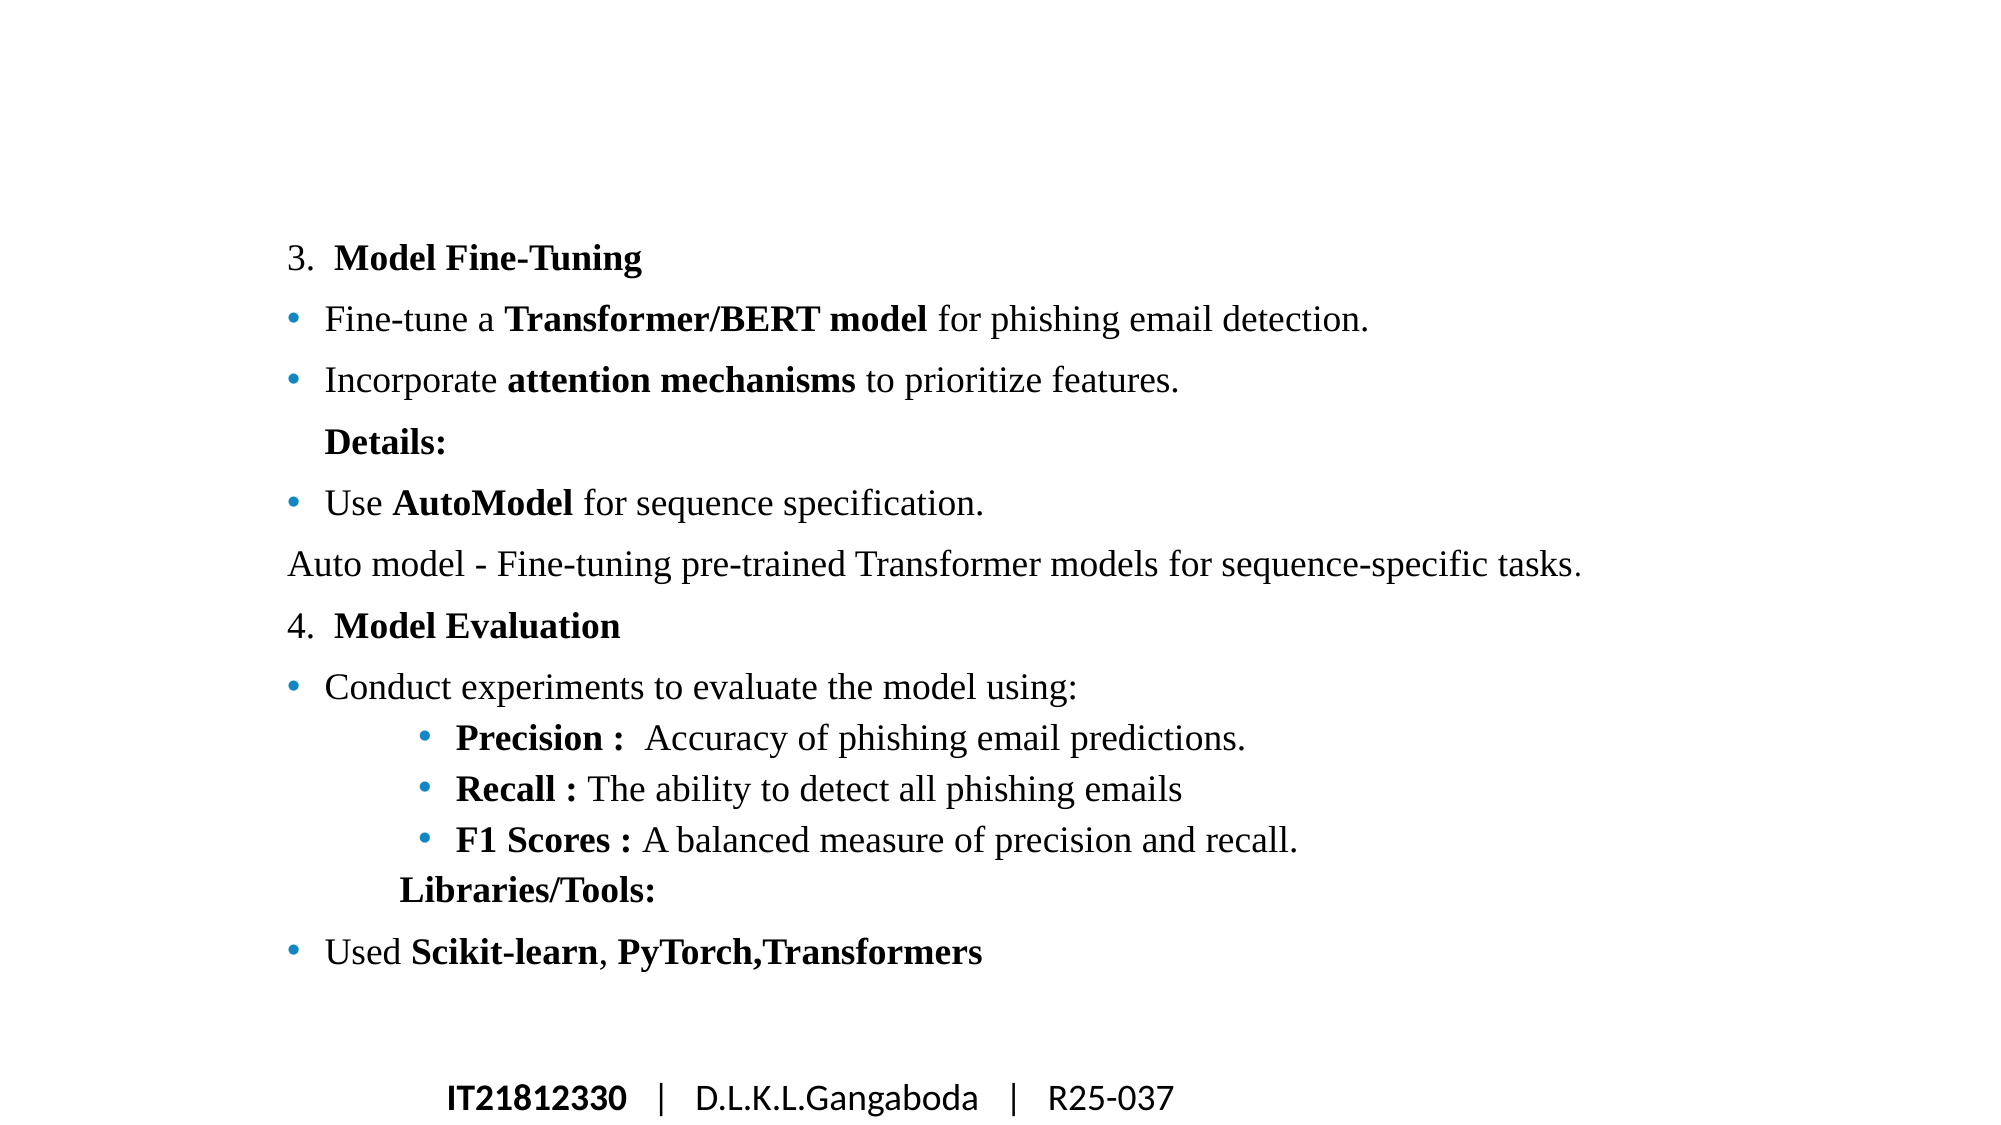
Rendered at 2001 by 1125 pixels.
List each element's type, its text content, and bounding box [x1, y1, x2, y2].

list 3. Model Fine-Tuning Fine-tune a Transformer/BERT model for phishing email detection. Incorporate attention mechanisms to prioritize features. Details: Use AutoModel for sequence specification. Auto model - Fine-tuning pre-trained Transformer models for sequence-specific tasks. 4. Model Evaluation Conduct experiments to evaluate the model using: Precision : Accuracy of phishing email predictions. Recall : The ability to detect all phishing emails F1 Scores : A balanced measure of precision and recall. Libraries/Tools: Used Scikit-learn, PyTorch,Transformers [272, 230, 1944, 1125]
text_box IT21812330 | D.L.K.L.Gangaboda | R25-037 [431, 1064, 1551, 1125]
